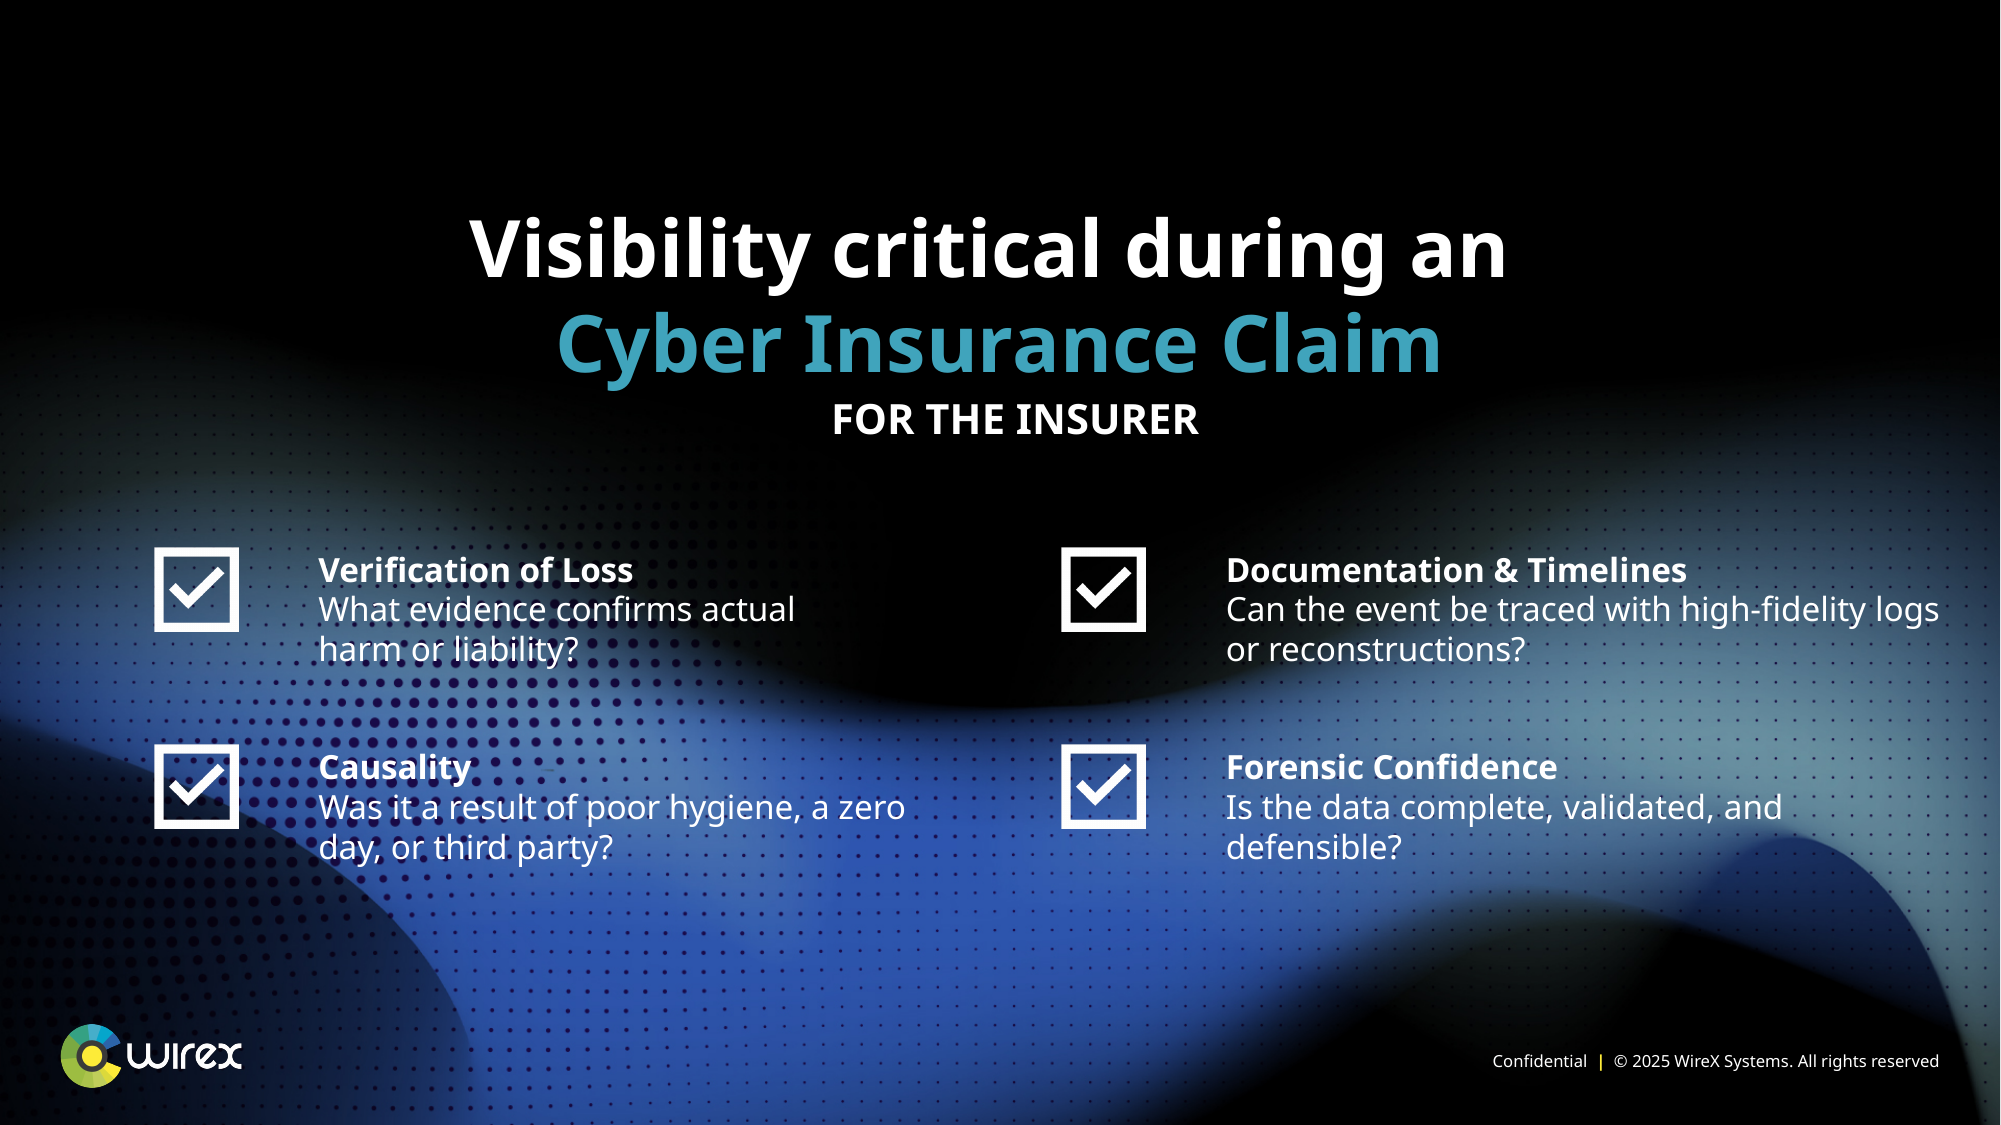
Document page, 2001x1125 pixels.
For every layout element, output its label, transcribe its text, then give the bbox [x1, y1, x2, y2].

text_box Forensic Confidence Is the data complete, validated, and defensible? [1210, 738, 1916, 835]
picture [0, 0, 2001, 1125]
text_box Visibility critical during an Cyber Insurance Claim [351, 190, 1649, 396]
text_box Causality Was it a result of poor hygiene, a zero day, or third party? [303, 738, 941, 835]
text_box Documentation & Timelines Can the event be traced with high-fidelity logs or reconstructions? [1210, 541, 1958, 638]
text_box Verification of Loss What evidence confirms actual harm or liability? [303, 541, 888, 676]
text_box FOR THE INSURER [217, 385, 1813, 451]
